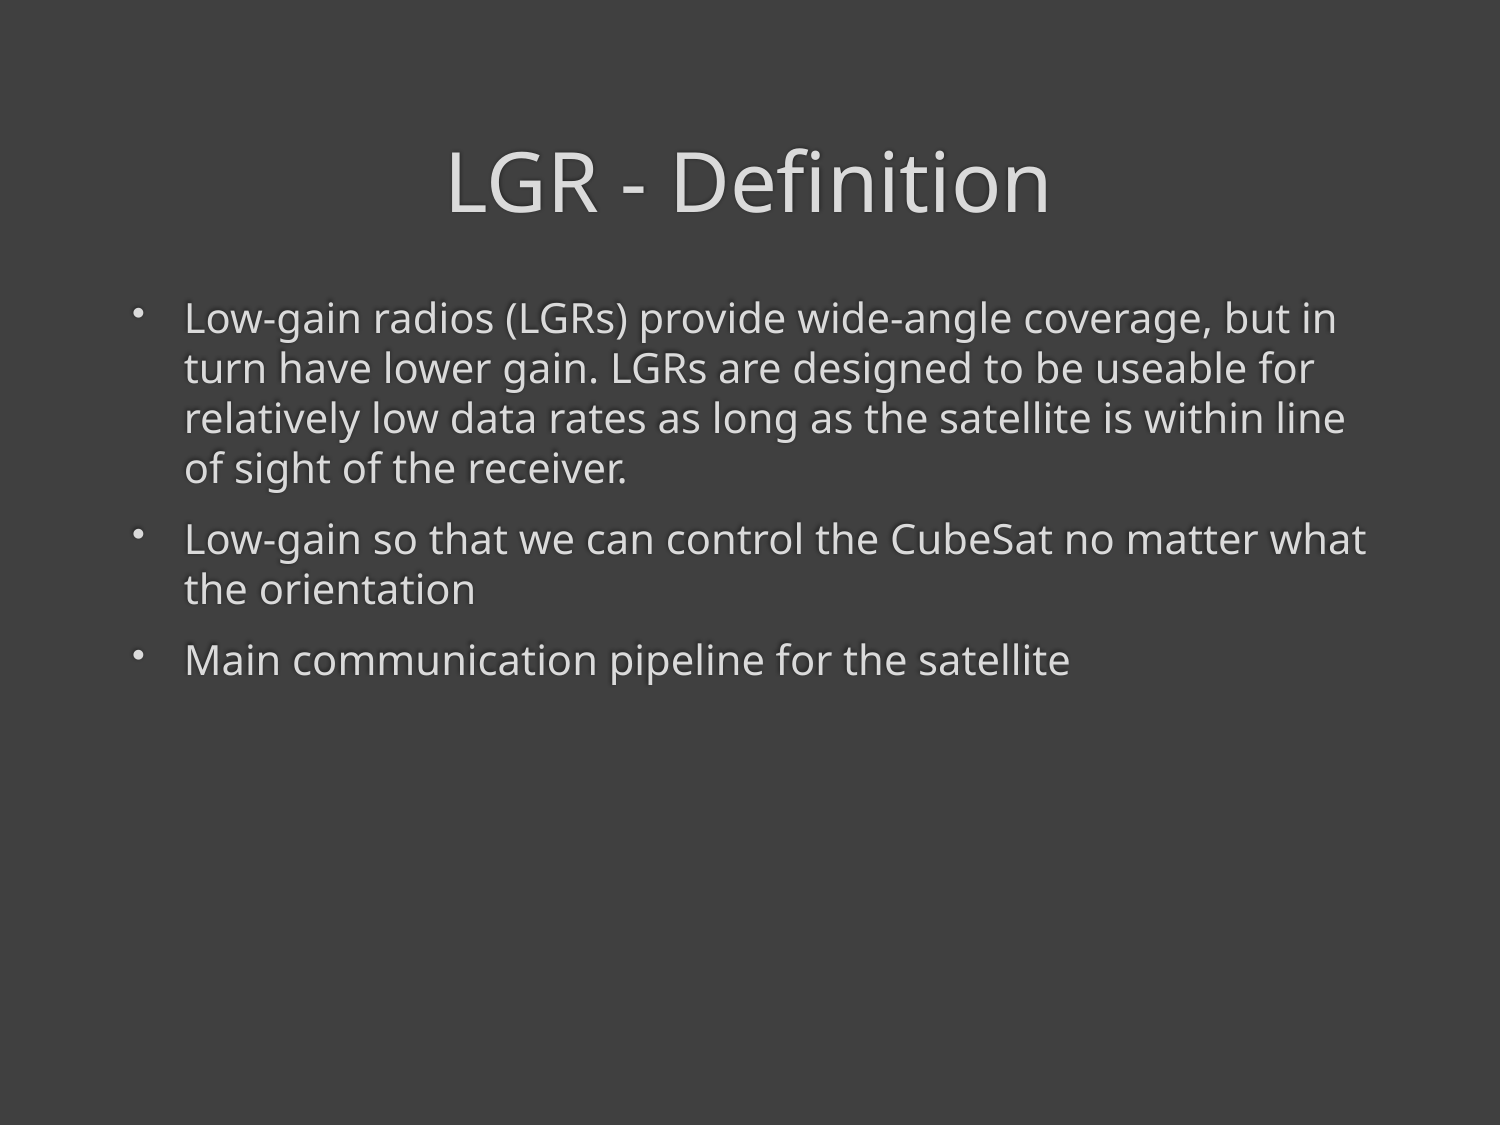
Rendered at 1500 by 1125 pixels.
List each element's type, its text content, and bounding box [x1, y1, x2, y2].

list Low-gain radios (LGRs) provide wide-angle coverage, but in turn have lower gain. LGRs are designed to be useable for relatively low data rates as long as the satellite is within line of sight of the receiver. Low-gain so that we can control the CubeSat no matter what the orientation Main communication pipeline for the satellite [112, 284, 1387, 950]
title LGR - Definition [112, 99, 1387, 260]
